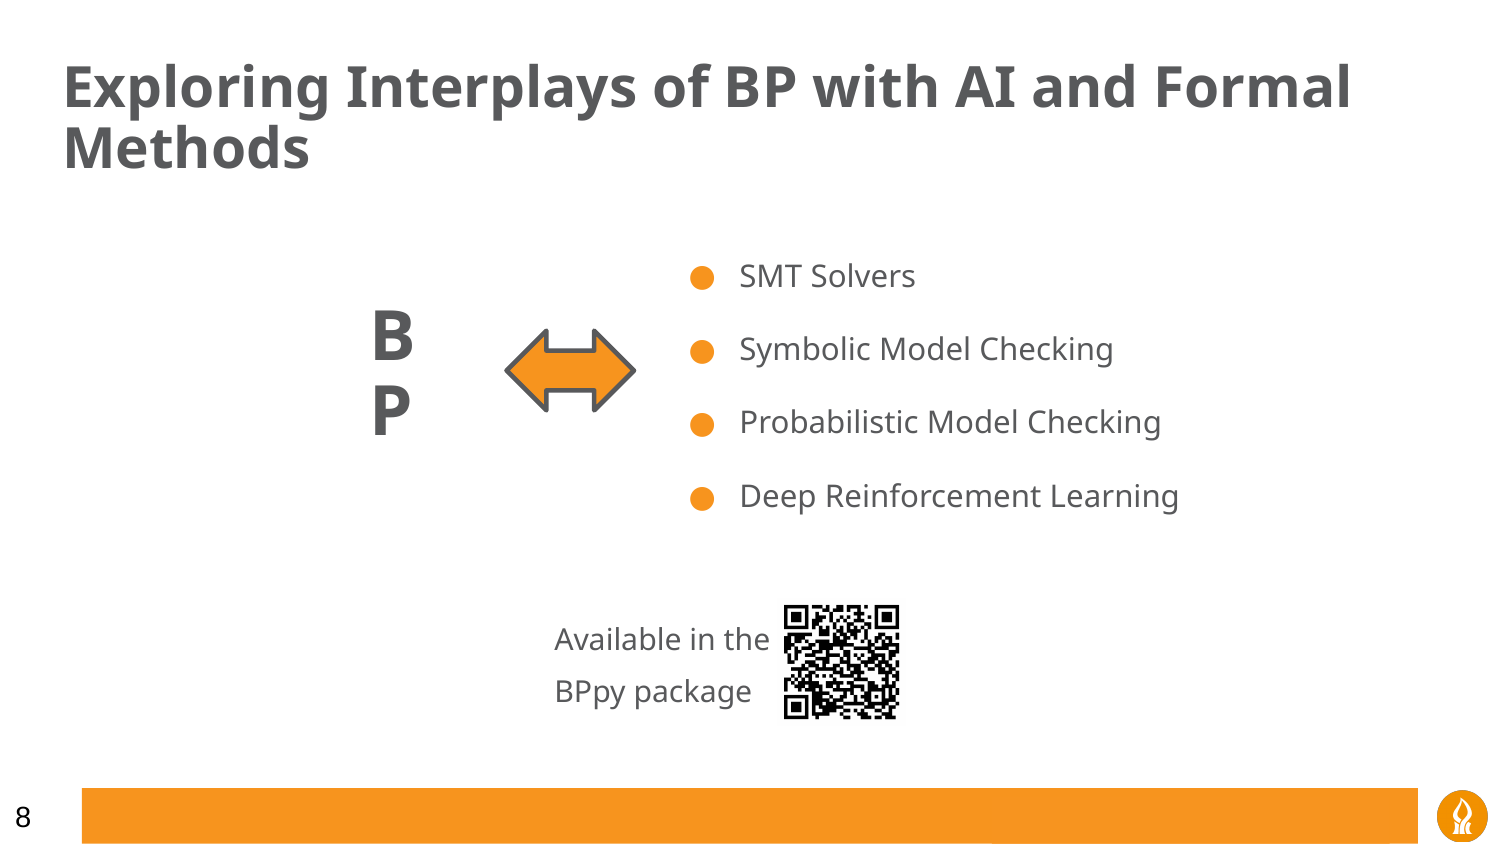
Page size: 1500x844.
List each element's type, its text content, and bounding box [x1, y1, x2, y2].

picture [1430, 790, 1488, 842]
text_box [506, 330, 634, 411]
list Available in the BPpy package [543, 598, 775, 726]
slide_number ‹#› [0, 783, 90, 844]
picture [777, 597, 906, 726]
list SMT Solvers Symbolic Model Checking Probabilistic Model Checking Deep Reinforcement Learning [657, 233, 1210, 560]
title BP [358, 328, 468, 423]
title Exploring Interplays of BP with AI and Formal Methods [51, 72, 1500, 167]
